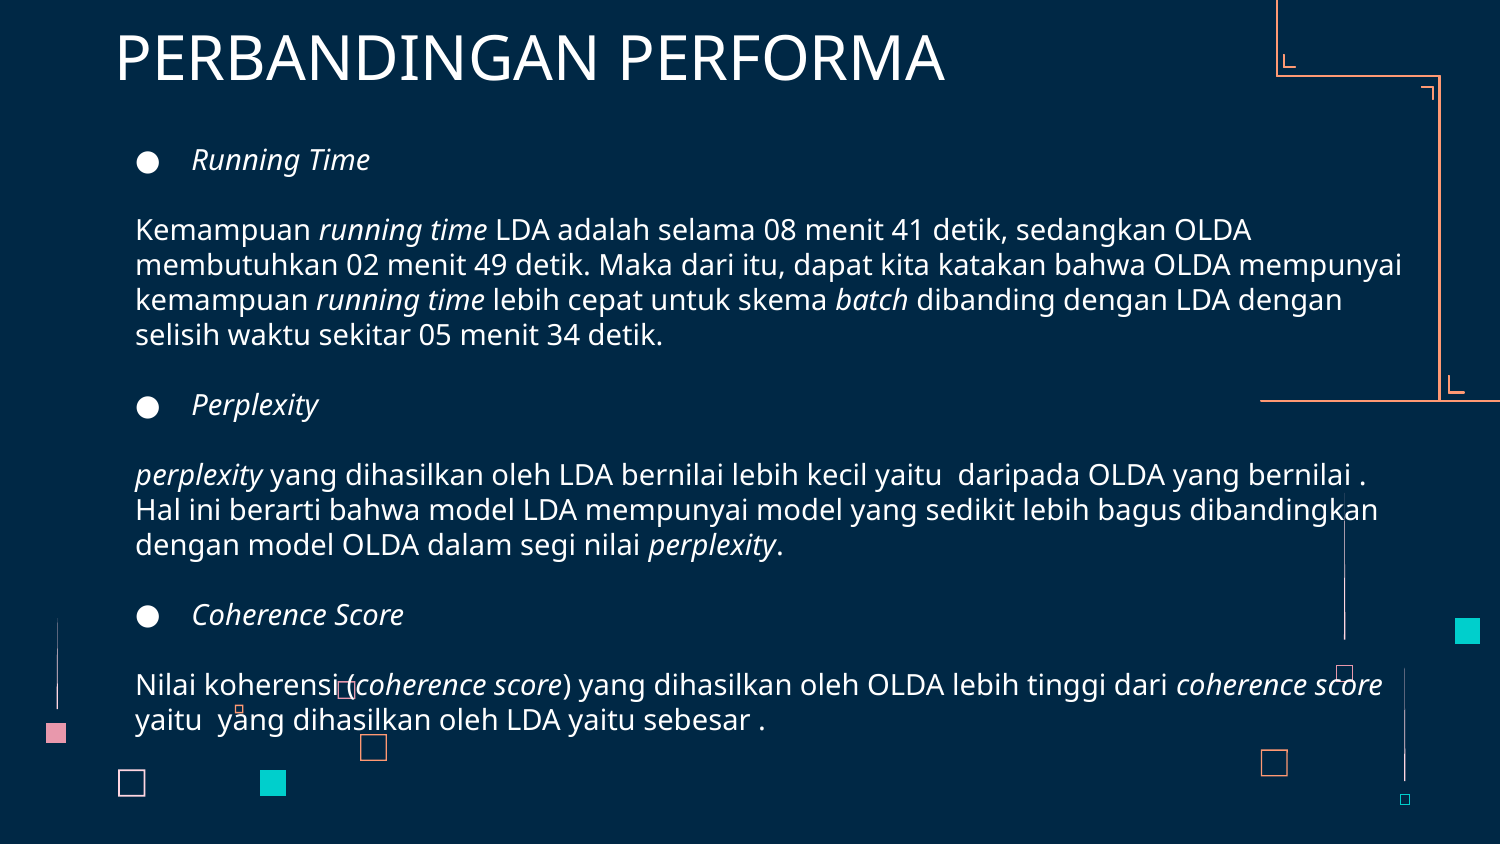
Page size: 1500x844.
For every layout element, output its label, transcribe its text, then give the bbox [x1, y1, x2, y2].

title PERBANDINGAN PERFORMA [99, 13, 1255, 109]
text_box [1260, 0, 1500, 402]
list [101, 198, 1422, 679]
